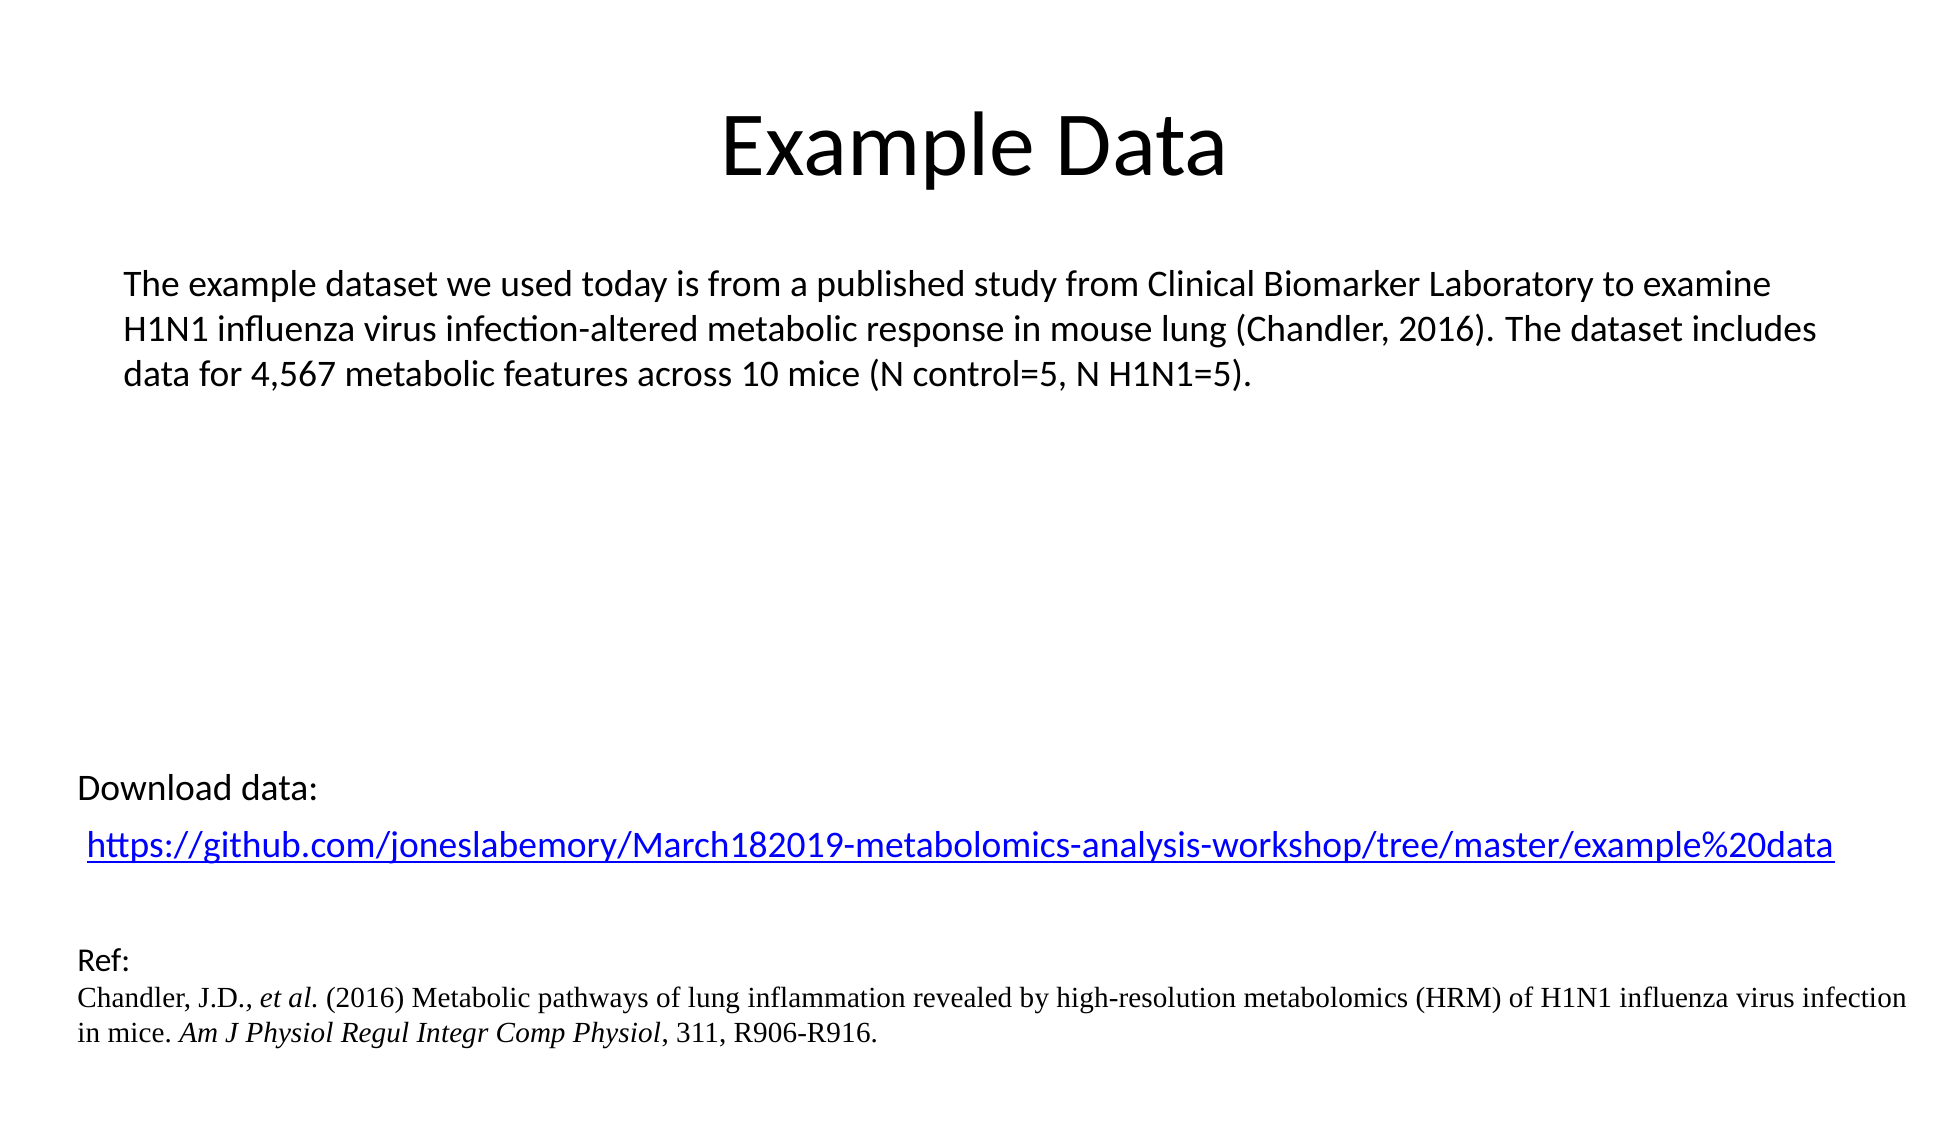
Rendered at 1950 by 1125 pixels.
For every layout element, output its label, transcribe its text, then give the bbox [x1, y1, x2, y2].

title Example Data [97, 45, 1853, 233]
text_box The example dataset we used today is from a published study from Clinical Biomarker Laboratory to examine H1N1 influenza virus infection-altered metabolic response in mouse lung (Chandler, 2016). The dataset includes data for 4,567 metabolic features across 10 mice (N control=5, N H1N1=5). [108, 251, 1842, 401]
text_box Ref: Chandler, J.D., et al. (2016) Metabolic pathways of lung inflammation revealed by high-resolution metabolomics (HRM) of H1N1 influenza virus infection in mice. Am J Physiol Regul Integr Comp Physiol, 311, R906-R916. [62, 930, 1934, 1056]
text_box Download data: [62, 755, 367, 816]
text_box https://github.com/joneslabemory/March182019-metabolomics-analysis-workshop/tree/master/example%20data [71, 813, 1850, 873]
